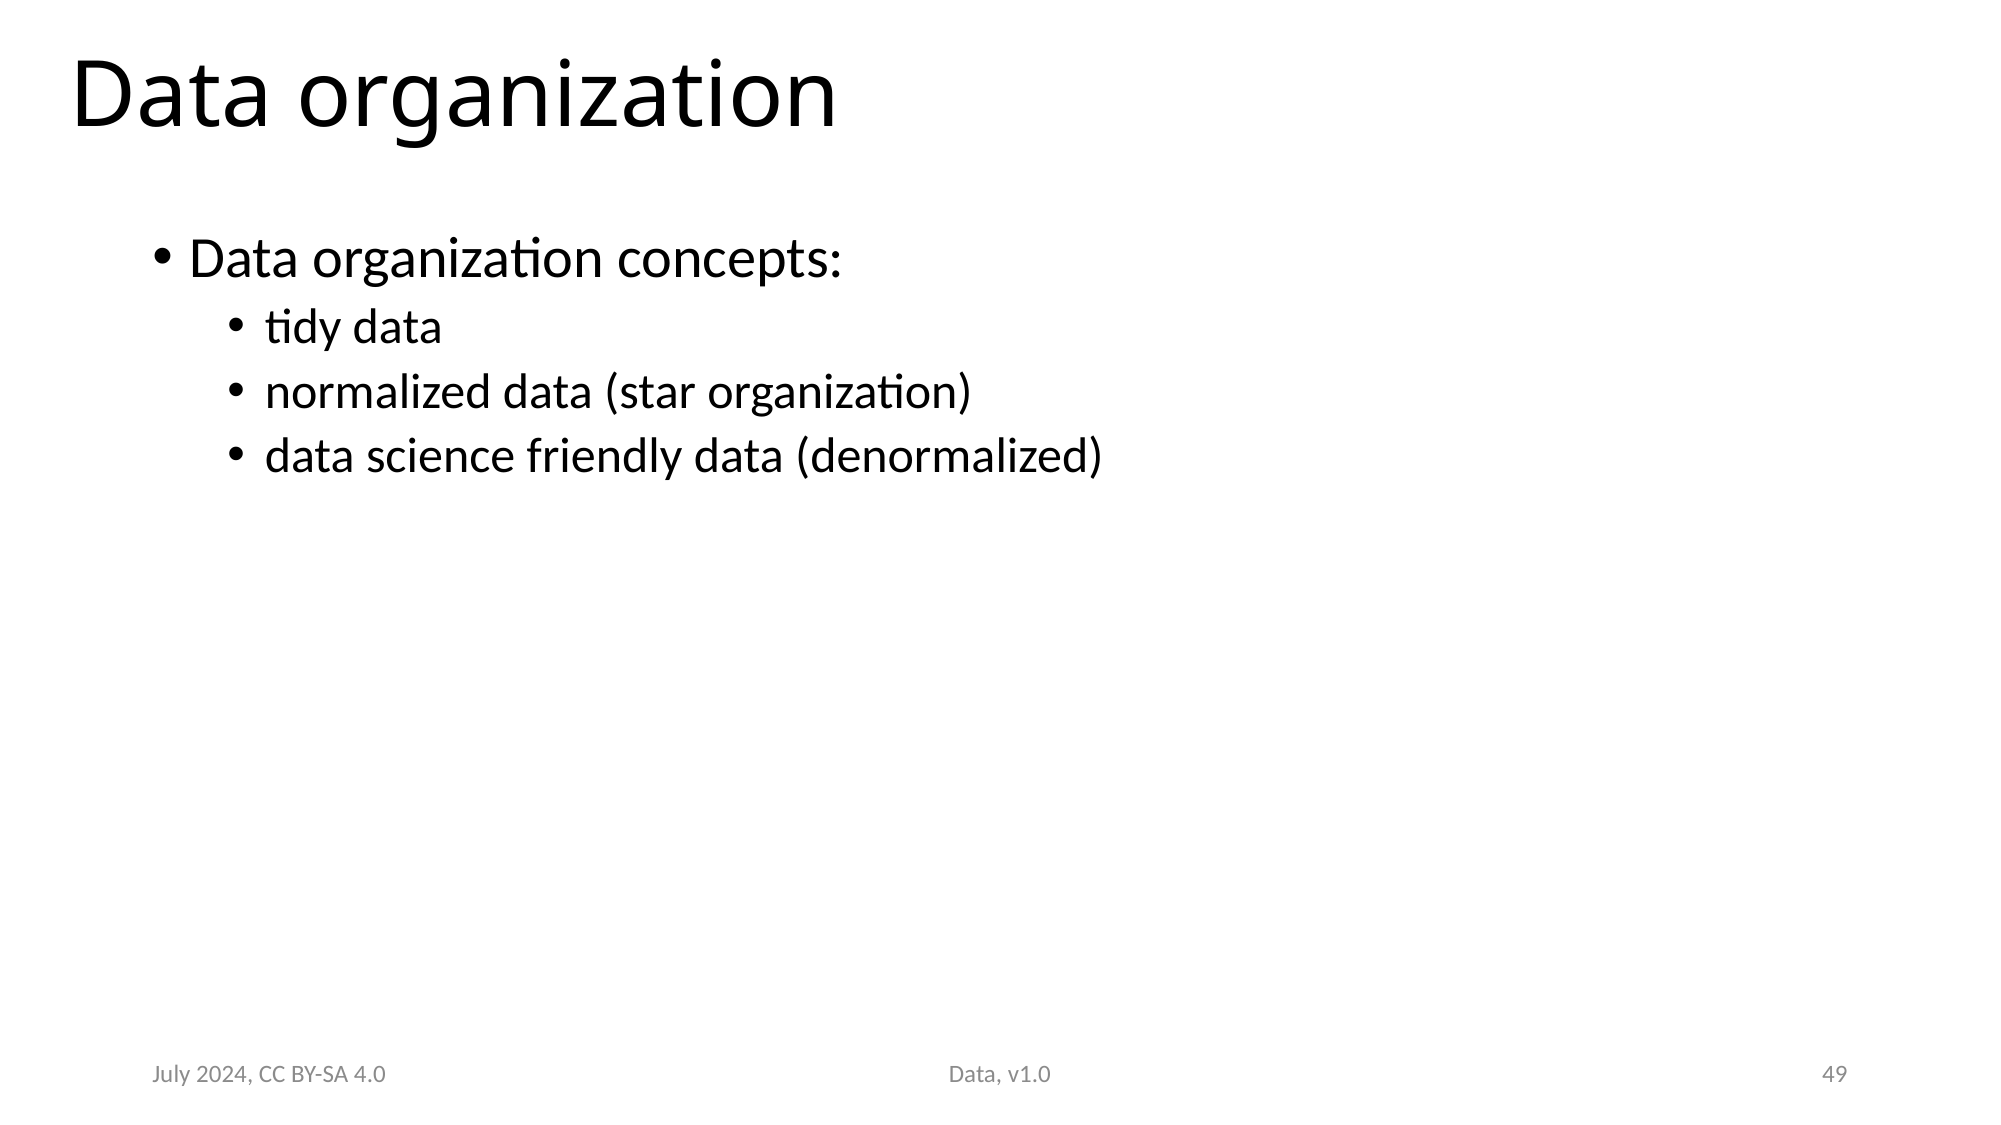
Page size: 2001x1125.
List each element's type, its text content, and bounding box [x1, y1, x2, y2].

footer Data, v1.0 [662, 1042, 1338, 1103]
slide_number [137, 1042, 588, 1103]
title Data organization [55, 23, 1933, 172]
list Data organization concepts: tidy data normalized data (star organization) data science friendly data (denormalized) [137, 219, 1863, 1014]
slide_number 49 [1412, 1042, 1863, 1103]
